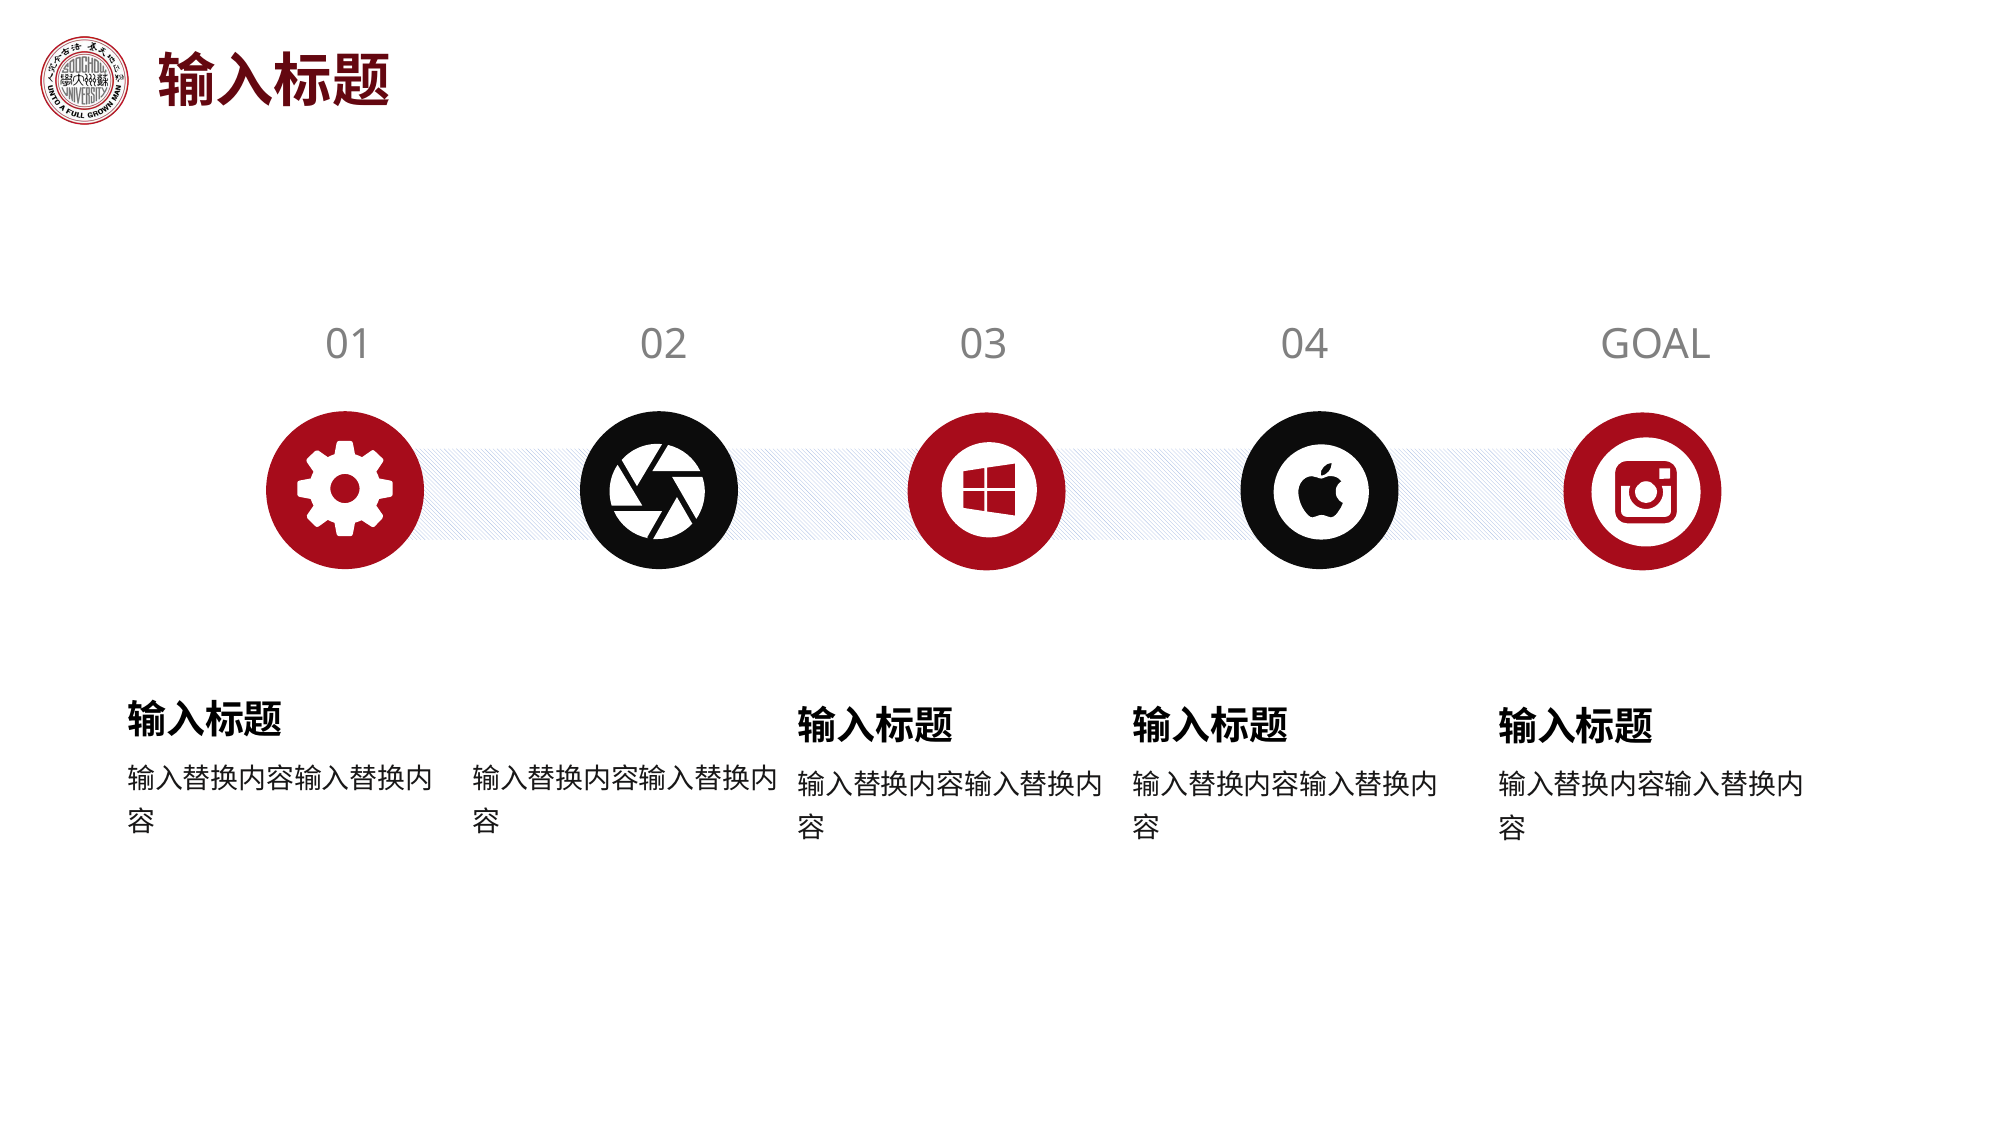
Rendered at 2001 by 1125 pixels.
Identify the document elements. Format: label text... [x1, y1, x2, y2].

text_box [723, 448, 922, 540]
text_box [1591, 437, 1701, 547]
text_box 输入标题 [112, 687, 449, 749]
text_box [297, 440, 393, 537]
text_box 03 [944, 309, 1021, 375]
text_box [579, 410, 739, 571]
text_box [1383, 448, 1578, 540]
text_box 01 [310, 309, 380, 375]
text_box 输入标题 [1117, 693, 1454, 755]
text_box 02 [625, 309, 700, 375]
text_box 04 [1265, 309, 1340, 375]
text_box [1239, 410, 1400, 571]
text_box 输入替换内容输入替换内容 [1117, 755, 1454, 851]
text_box [609, 464, 643, 506]
text_box 输入标题 [1483, 693, 1820, 756]
text_box [941, 442, 1037, 538]
text_box [653, 497, 693, 540]
text_box [672, 476, 705, 519]
text_box [613, 511, 663, 539]
text_box 输入替换内容输入替换内容 [782, 755, 1117, 851]
text_box [906, 411, 1067, 572]
text_box [265, 410, 426, 571]
text_box 输入替换内容输入替换内容 [457, 743, 782, 845]
text_box 输入替换内容输入替换内容 [1483, 756, 1820, 852]
text_box [621, 443, 663, 487]
text_box [652, 444, 701, 472]
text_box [40, 36, 479, 125]
text_box GOAL [1585, 309, 1700, 375]
text_box 输入替换内容输入替换内容 [112, 749, 449, 845]
text_box [409, 448, 595, 540]
text_box [1051, 448, 1256, 540]
text_box [1562, 411, 1723, 572]
text_box [1273, 444, 1369, 540]
text_box 输入标题 [782, 693, 1117, 755]
